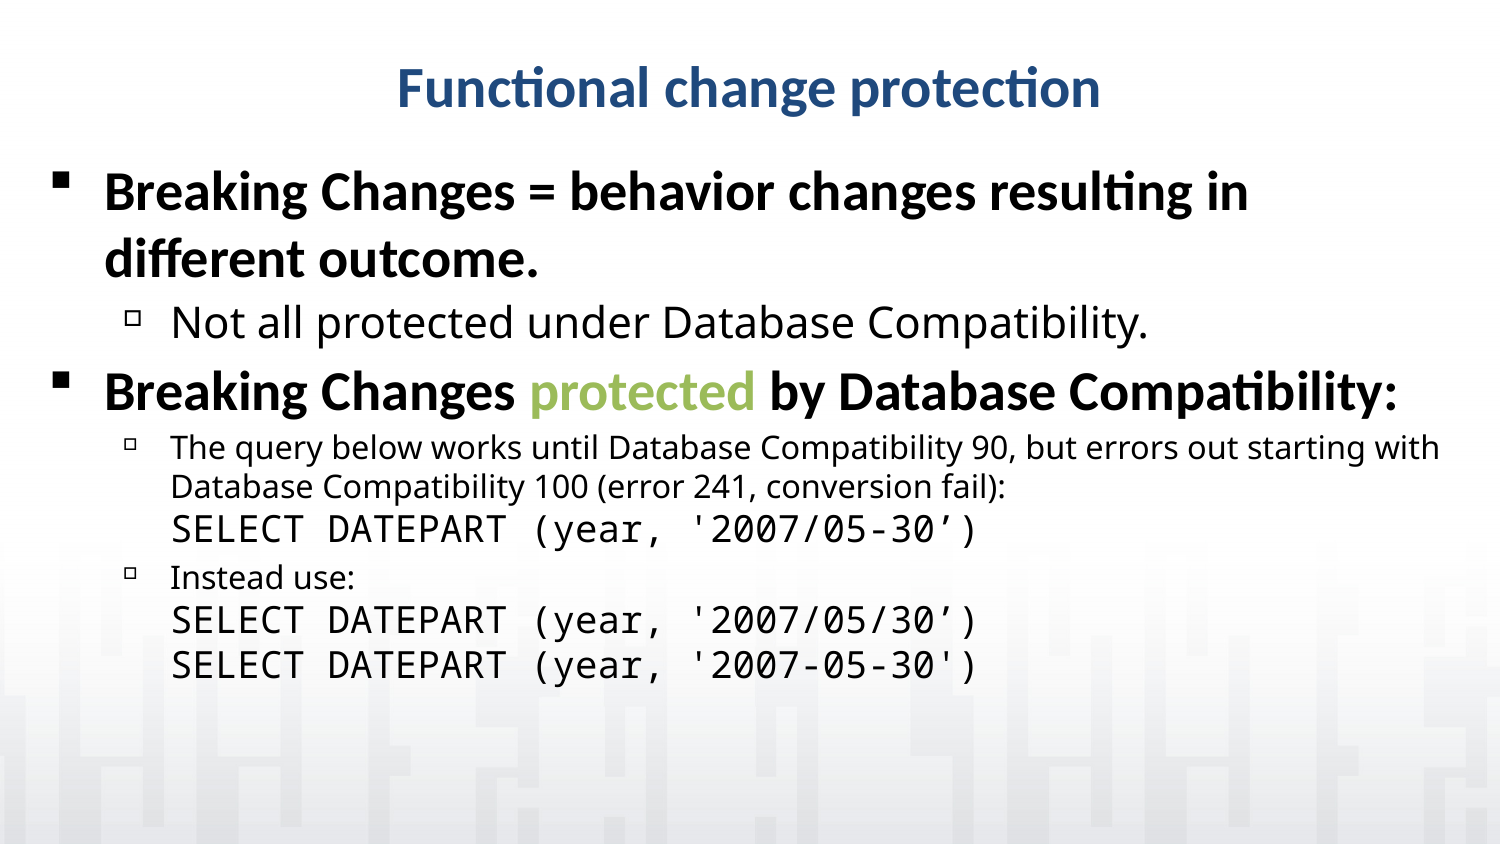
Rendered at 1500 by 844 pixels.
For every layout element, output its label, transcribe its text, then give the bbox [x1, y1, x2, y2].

list Breaking Changes = behavior changes resulting in different outcome. Not all protected under Database Compatibility. Breaking Changes protected by Database Compatibility: The query below works until Database Compatibility 90, but errors out starting with Database Compatibility 100 (error 241, conversion fail): SELECT DATEPART (year, '2007/05-30’) Instead use: SELECT DATEPART (year, '2007/05/30’) SELECT DATEPART (year, '2007-05-30') [32, 146, 1468, 701]
picture [0, 0, 1500, 844]
title Functional change protection [74, 37, 1426, 132]
